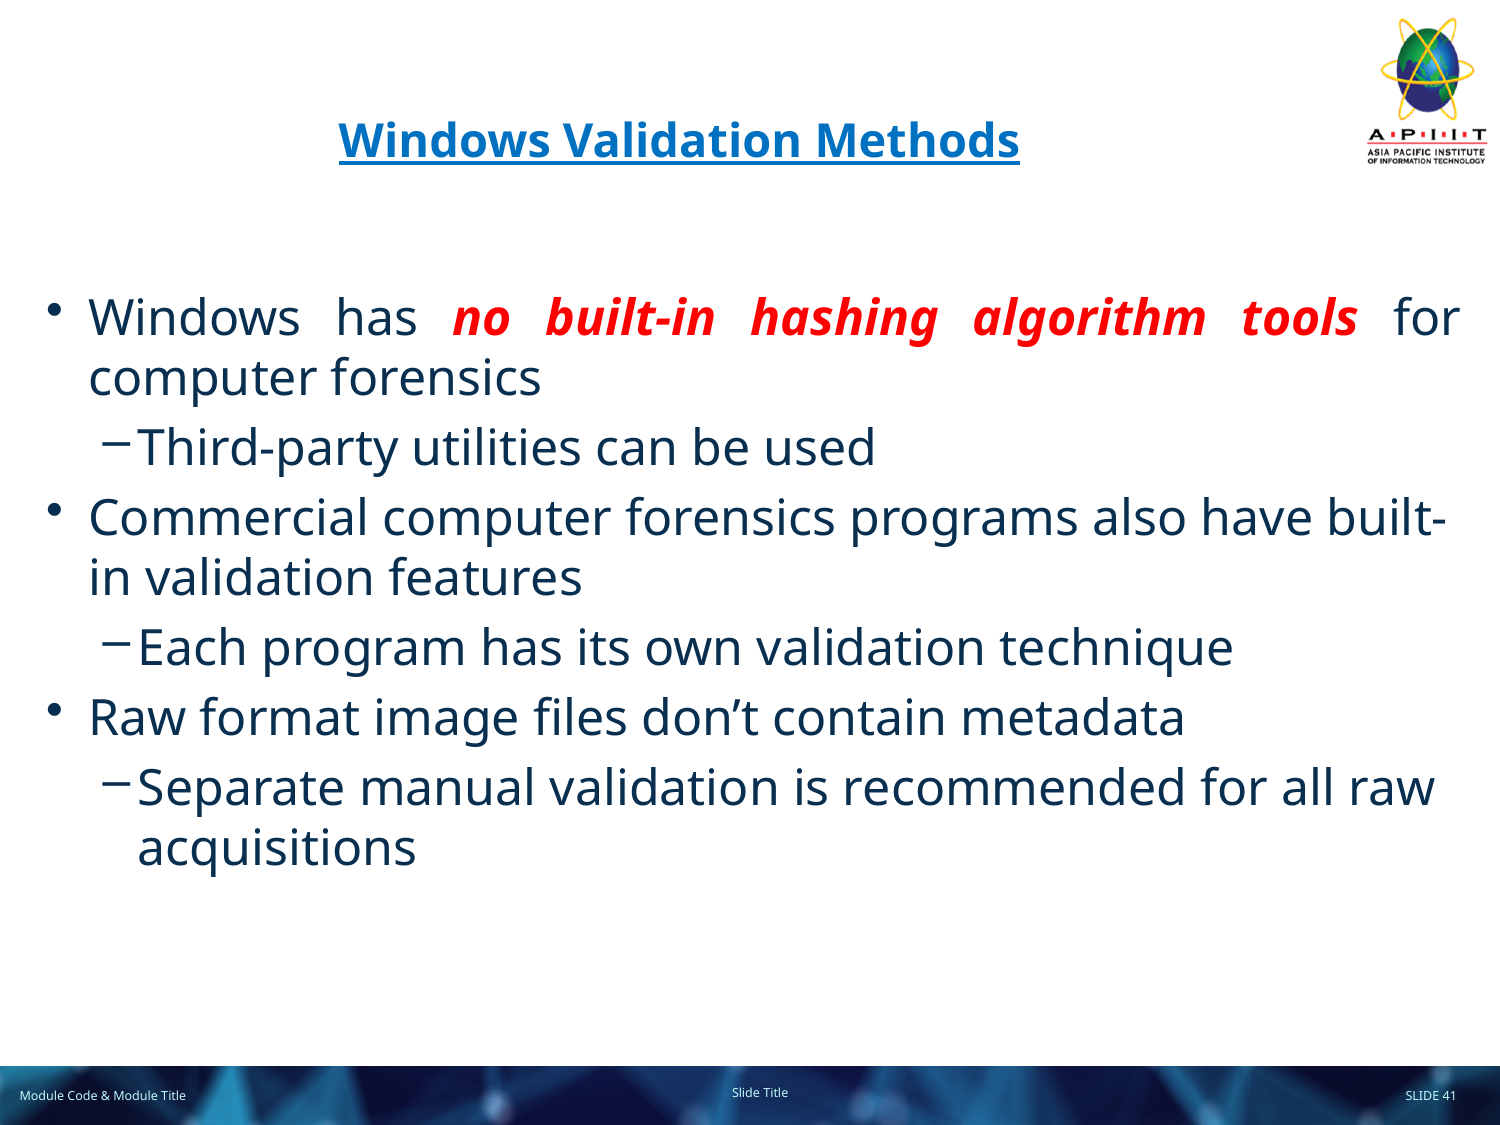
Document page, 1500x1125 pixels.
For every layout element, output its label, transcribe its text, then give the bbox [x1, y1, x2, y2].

picture [1353, 0, 1500, 182]
picture [0, 1066, 1500, 1125]
list Windows has no built-in hashing algorithm tools for computer forensics Third-party utilities can be used Commercial computer forensics programs also have built-in validation features Each program has its own validation technique Raw format image files don’t contain metadata Separate manual validation is recommended for all raw acquisitions [31, 278, 1477, 1021]
title Windows Validation Methods [36, 45, 1323, 233]
